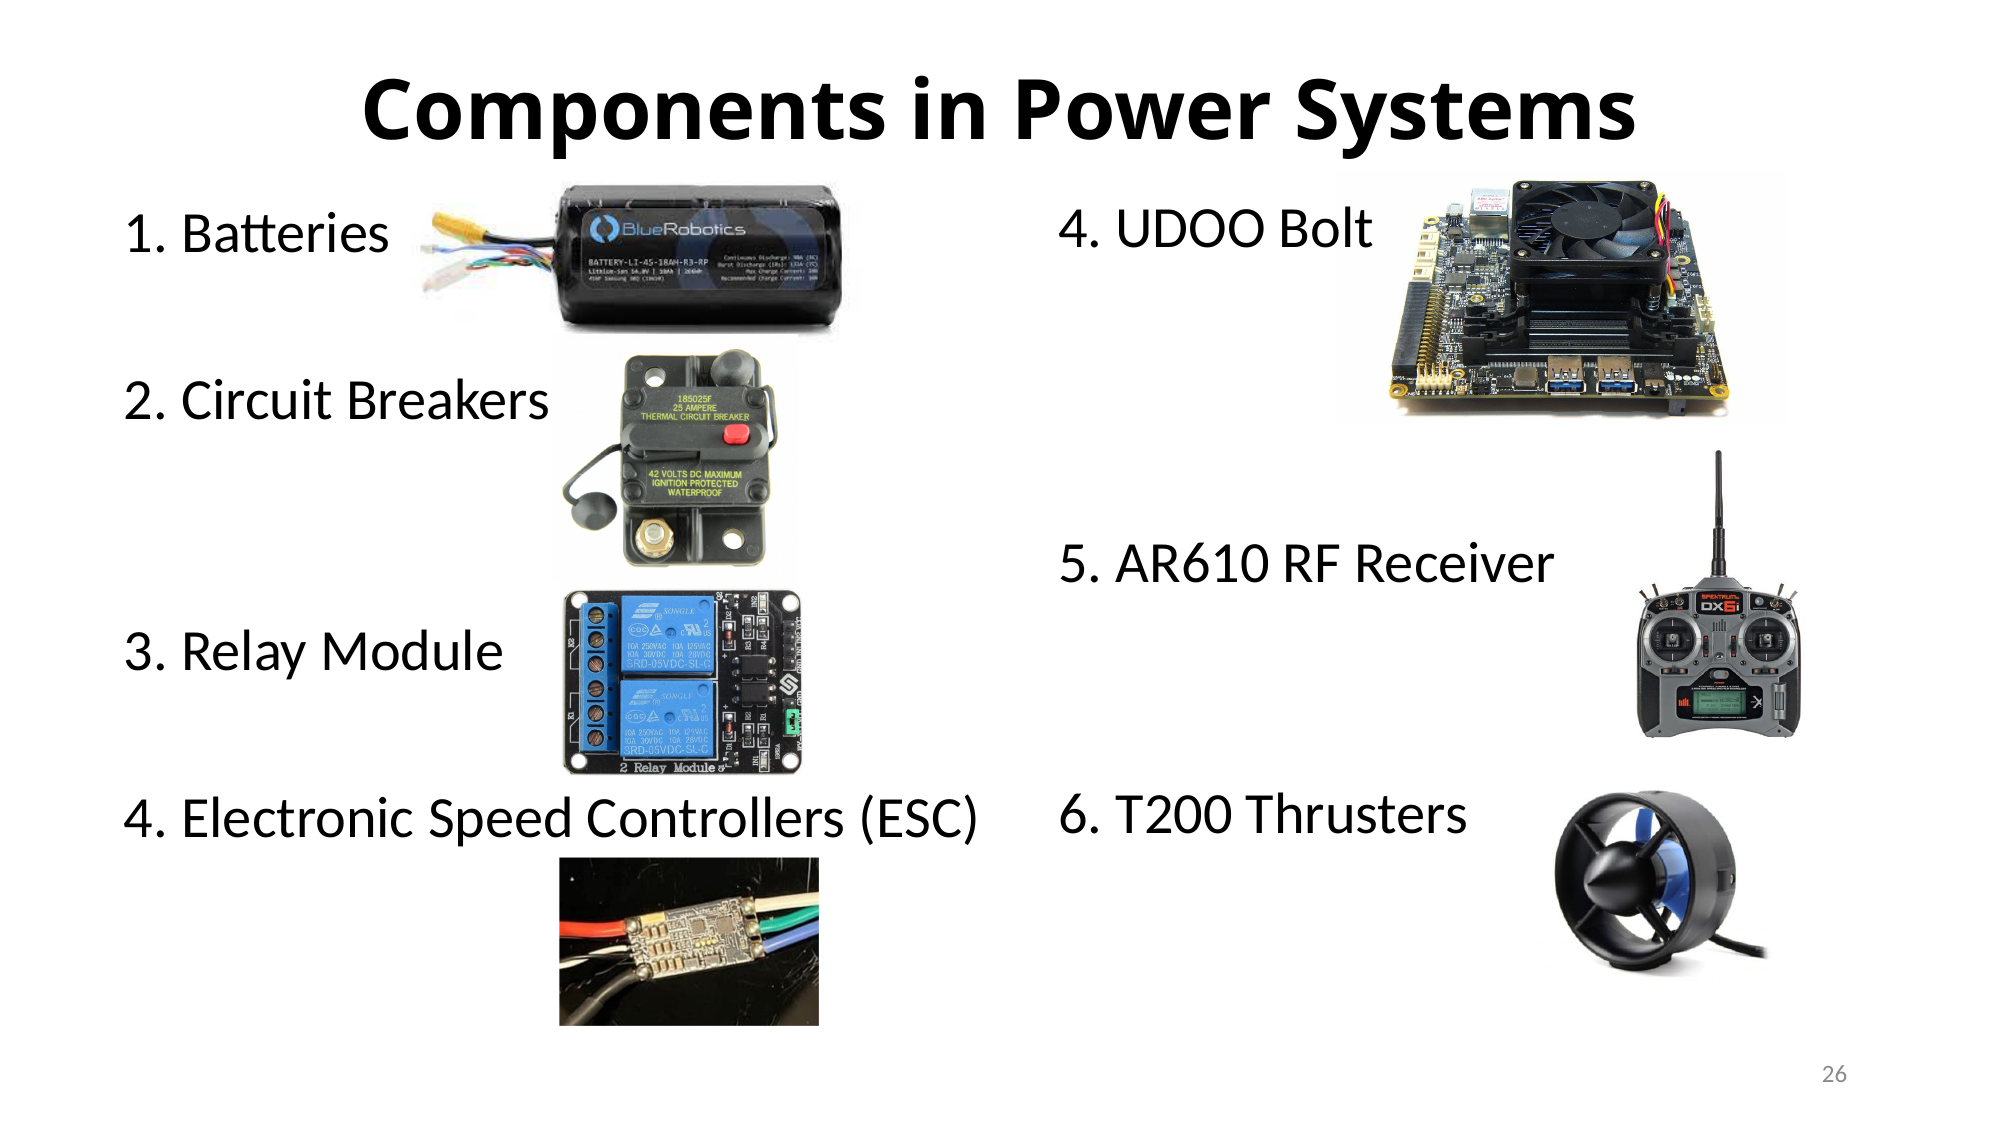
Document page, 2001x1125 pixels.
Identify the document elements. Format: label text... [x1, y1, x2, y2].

text_box 4. UDOO Bolt 5. AR610 RF Receiver 6. T200 Thrusters [1043, 190, 1883, 1074]
picture [411, 160, 862, 777]
picture [560, 811, 819, 1072]
picture [1575, 450, 1862, 738]
slide_number 26 [1412, 1074, 1863, 1103]
title Components in Power Systems [137, 59, 1863, 166]
picture [1335, 170, 1786, 424]
list 1. Batteries 2. Circuit Breakers 3. Relay Module 4. Electronic Speed Controllers (ESC) [108, 194, 1009, 1078]
picture [1532, 777, 1772, 989]
